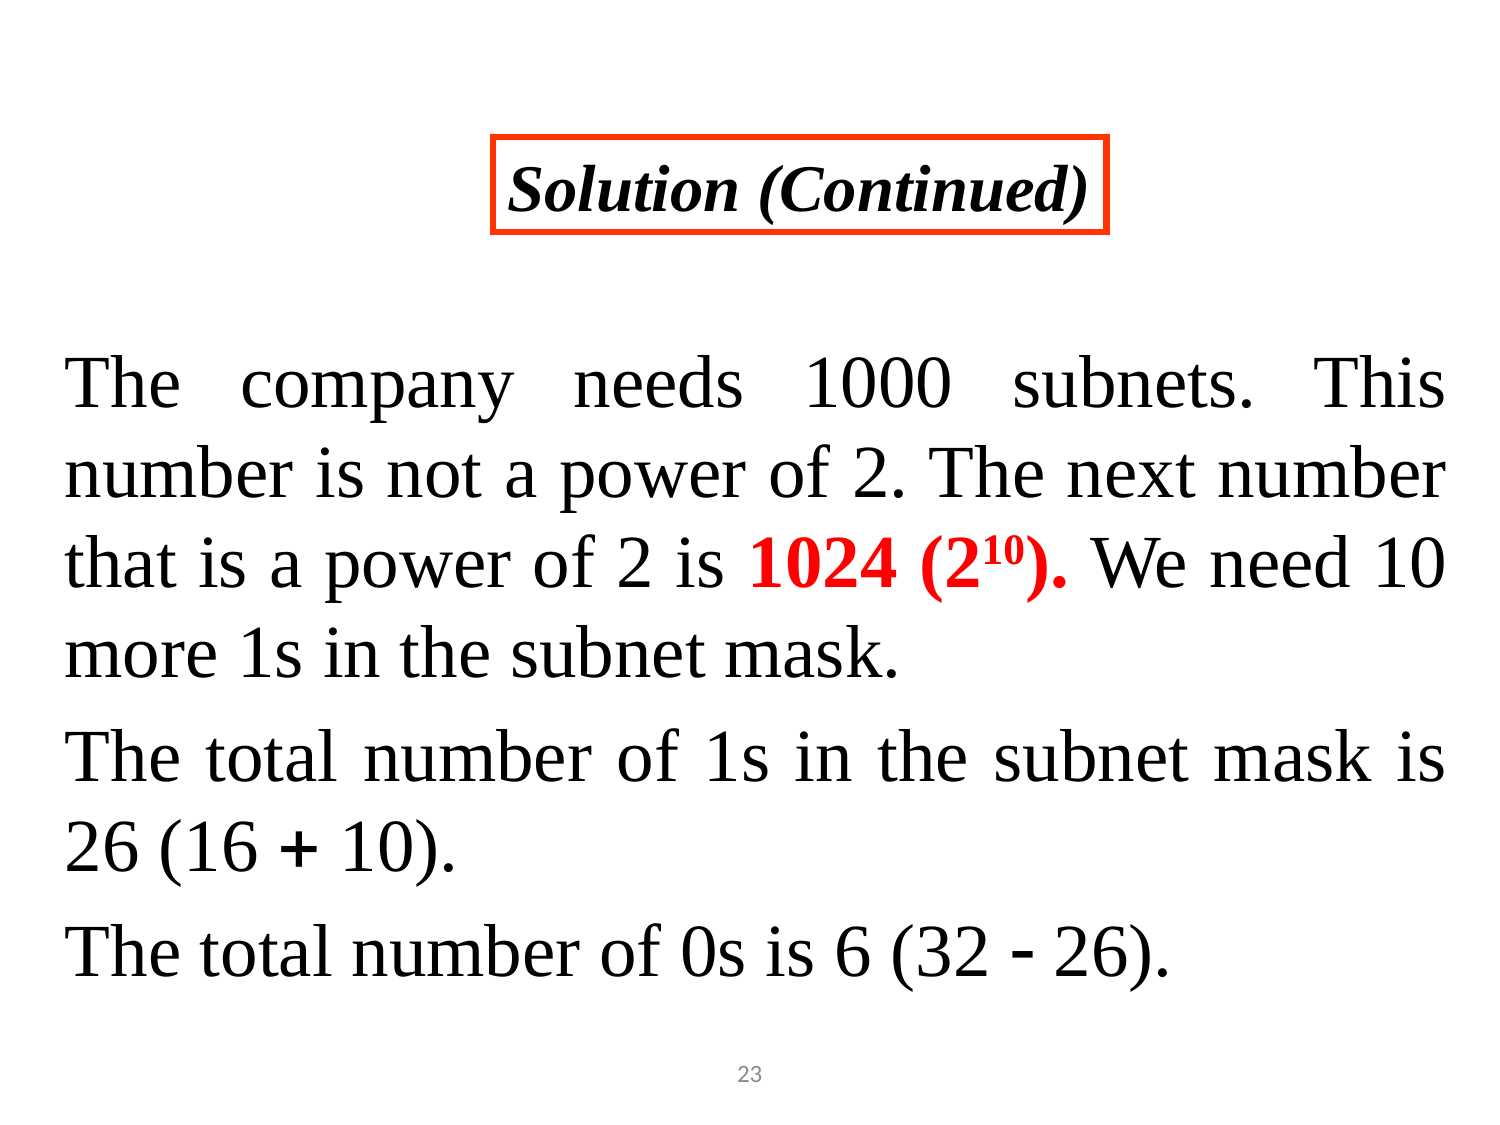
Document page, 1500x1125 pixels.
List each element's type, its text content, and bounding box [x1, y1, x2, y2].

footer 23 [512, 1042, 988, 1103]
text_box Solution (Continued) [492, 137, 1107, 232]
text_box The company needs 1000 subnets. This number is not a power of 2. The next number that is a power of 2 is 1024 (210). We need 10 more 1s in the subnet mask. The total number of 1s in the subnet mask is 26 (16 + 10). The total number of 0s is 6 (32 - 26). [49, 324, 1463, 999]
